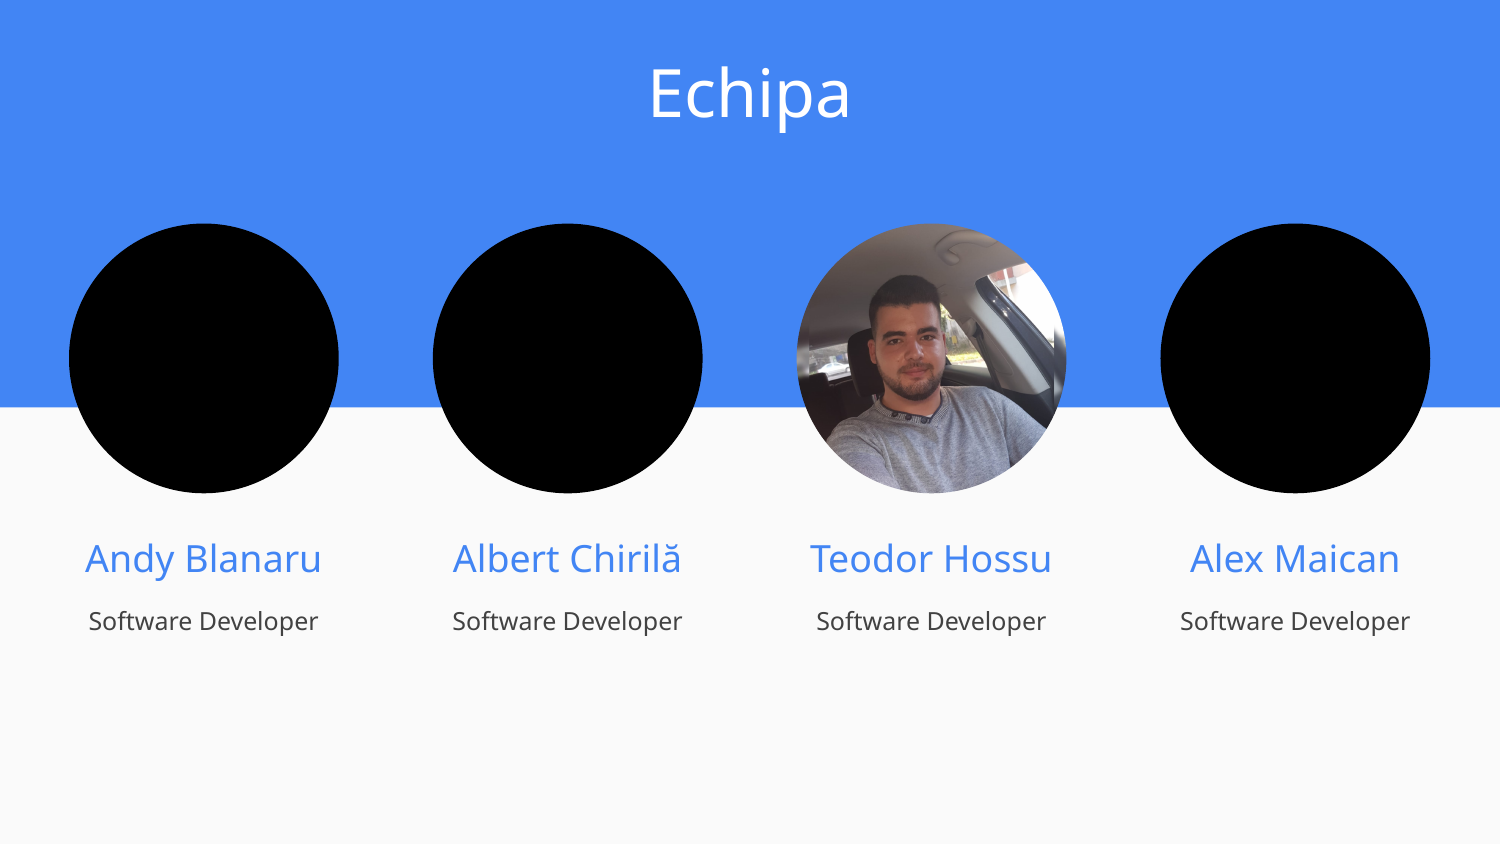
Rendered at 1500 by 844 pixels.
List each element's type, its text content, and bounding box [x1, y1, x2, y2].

list Software Developer [401, 586, 734, 776]
title Alex Maican [1129, 499, 1462, 586]
title Teodor Hossu [765, 499, 1098, 586]
text_box [0, 0, 1500, 408]
list Software Developer [765, 586, 1098, 776]
picture [1160, 223, 1431, 494]
picture [796, 223, 1067, 494]
title Albert Chirilă [401, 499, 734, 586]
list Software Developer [38, 586, 370, 776]
title Echipa [51, 36, 1449, 203]
title Andy Blanaru [38, 499, 370, 586]
picture [432, 223, 703, 494]
picture [68, 223, 339, 494]
list Software Developer [1129, 586, 1462, 776]
